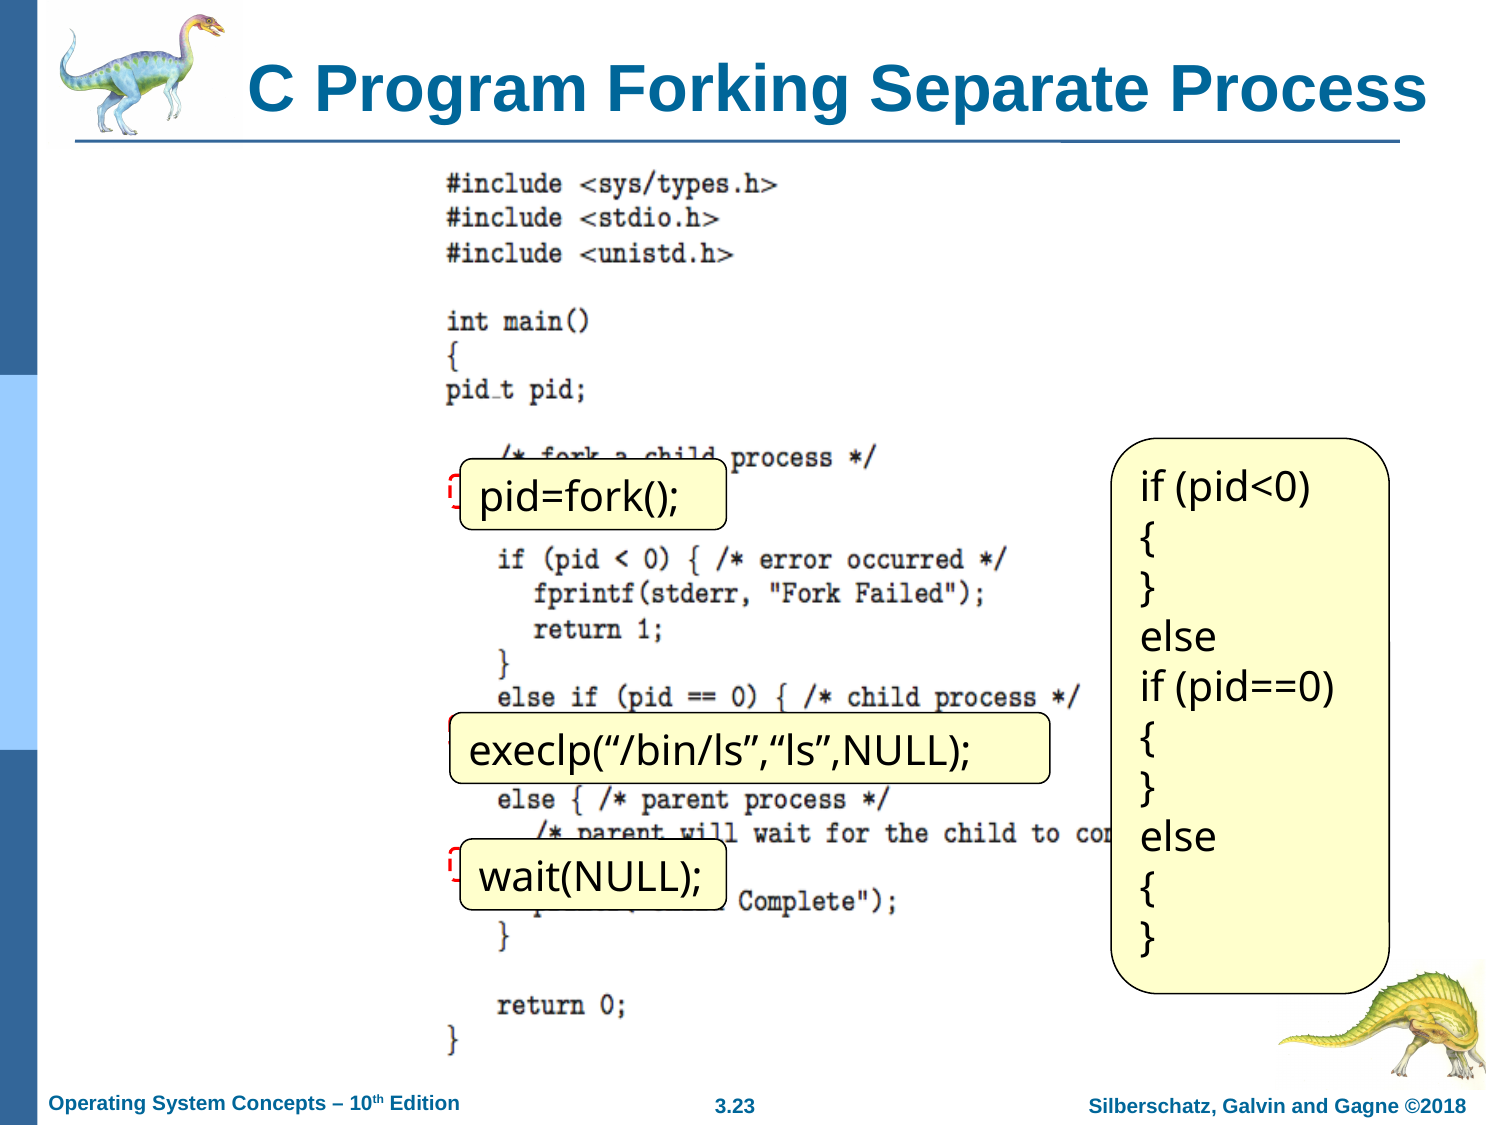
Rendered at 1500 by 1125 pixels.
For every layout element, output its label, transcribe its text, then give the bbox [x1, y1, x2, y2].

picture [46, 0, 243, 149]
picture [284, 158, 1486, 1090]
title C Program Forking Separate Process [163, 37, 1500, 132]
text_box if (pid<0) { } else if (pid==0) { } else { } [1279, 438, 1390, 994]
